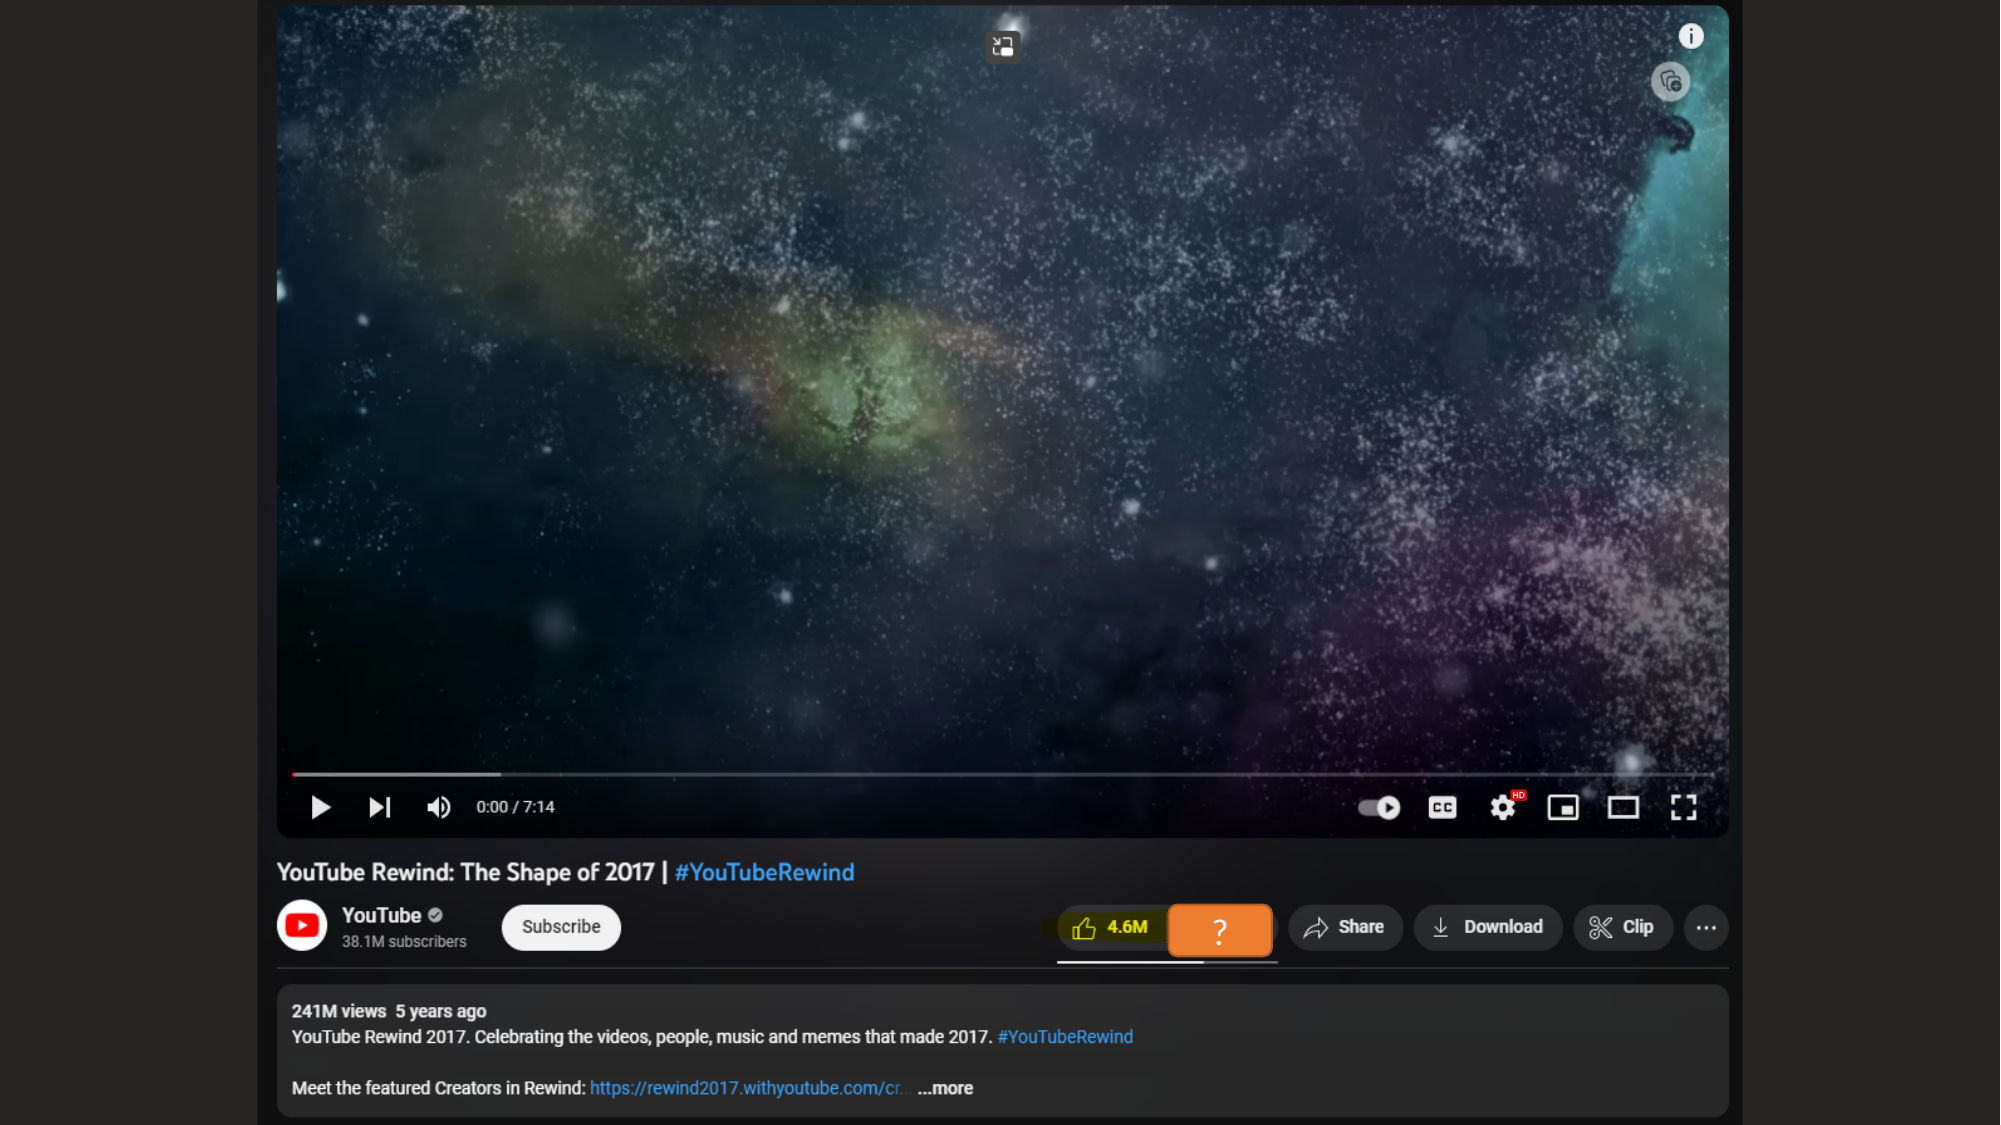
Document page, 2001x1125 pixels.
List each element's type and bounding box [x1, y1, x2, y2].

picture [257, 0, 1743, 1125]
